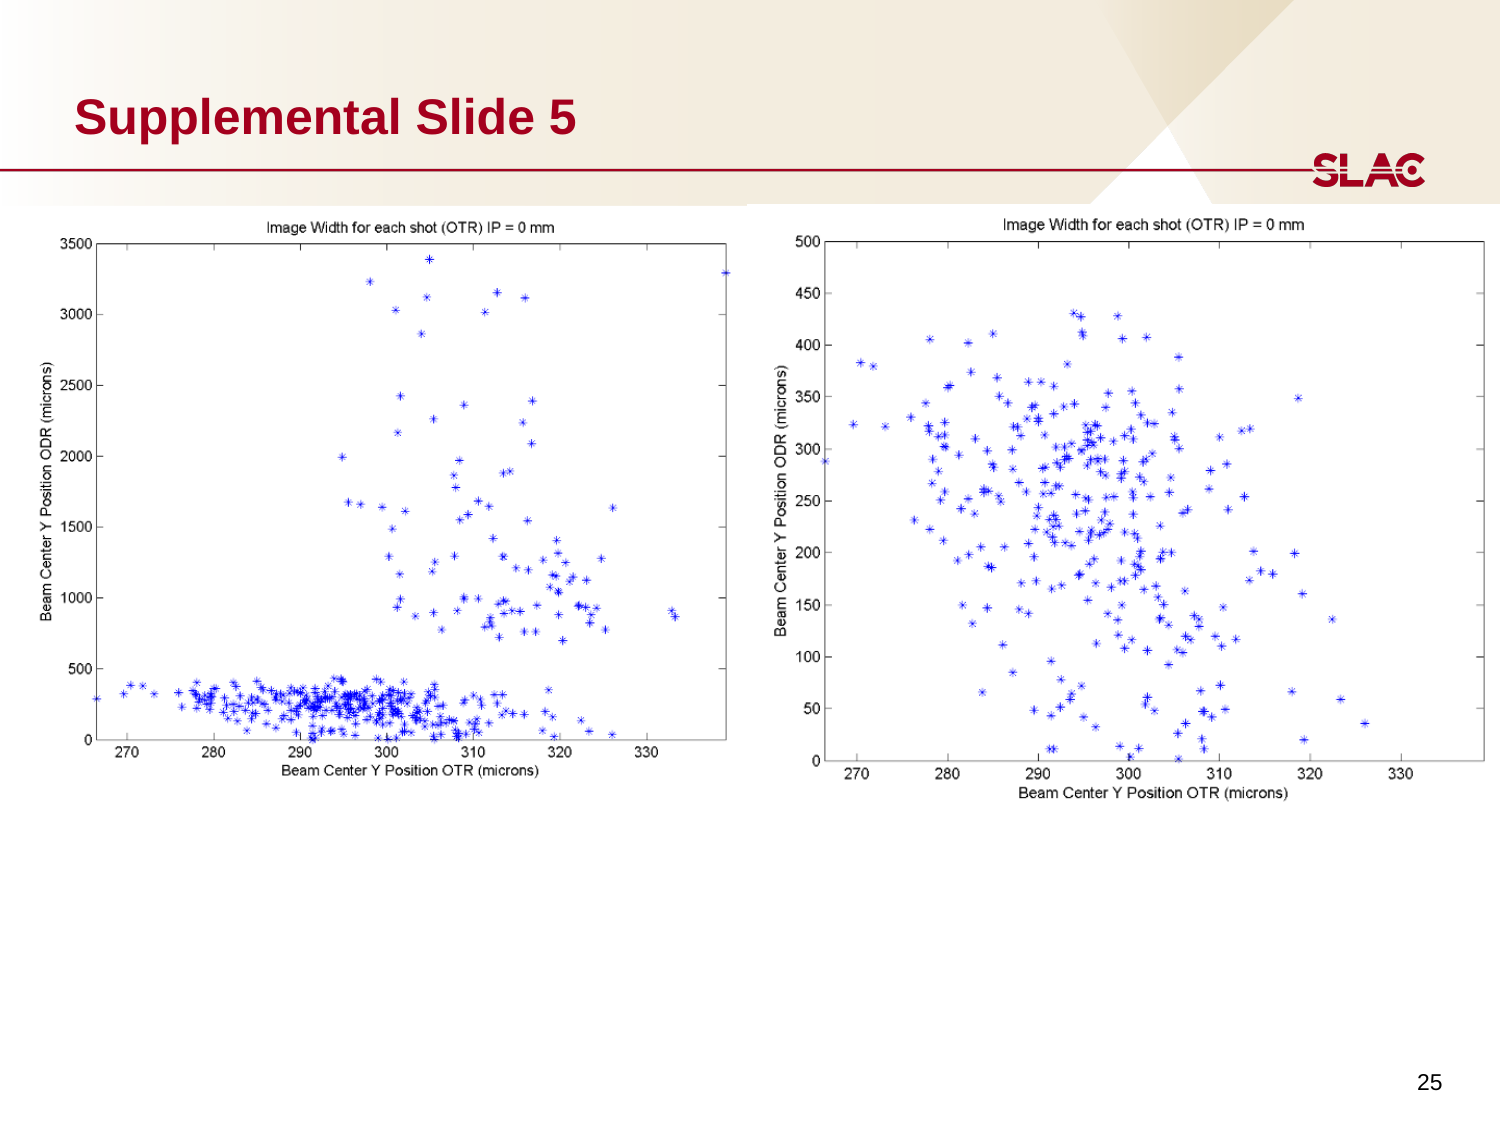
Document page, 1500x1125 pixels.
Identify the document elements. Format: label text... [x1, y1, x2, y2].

slide_number 25 [1405, 1036, 1458, 1125]
picture [0, 0, 1500, 821]
title Supplemental Slide 5 [74, 21, 1404, 145]
